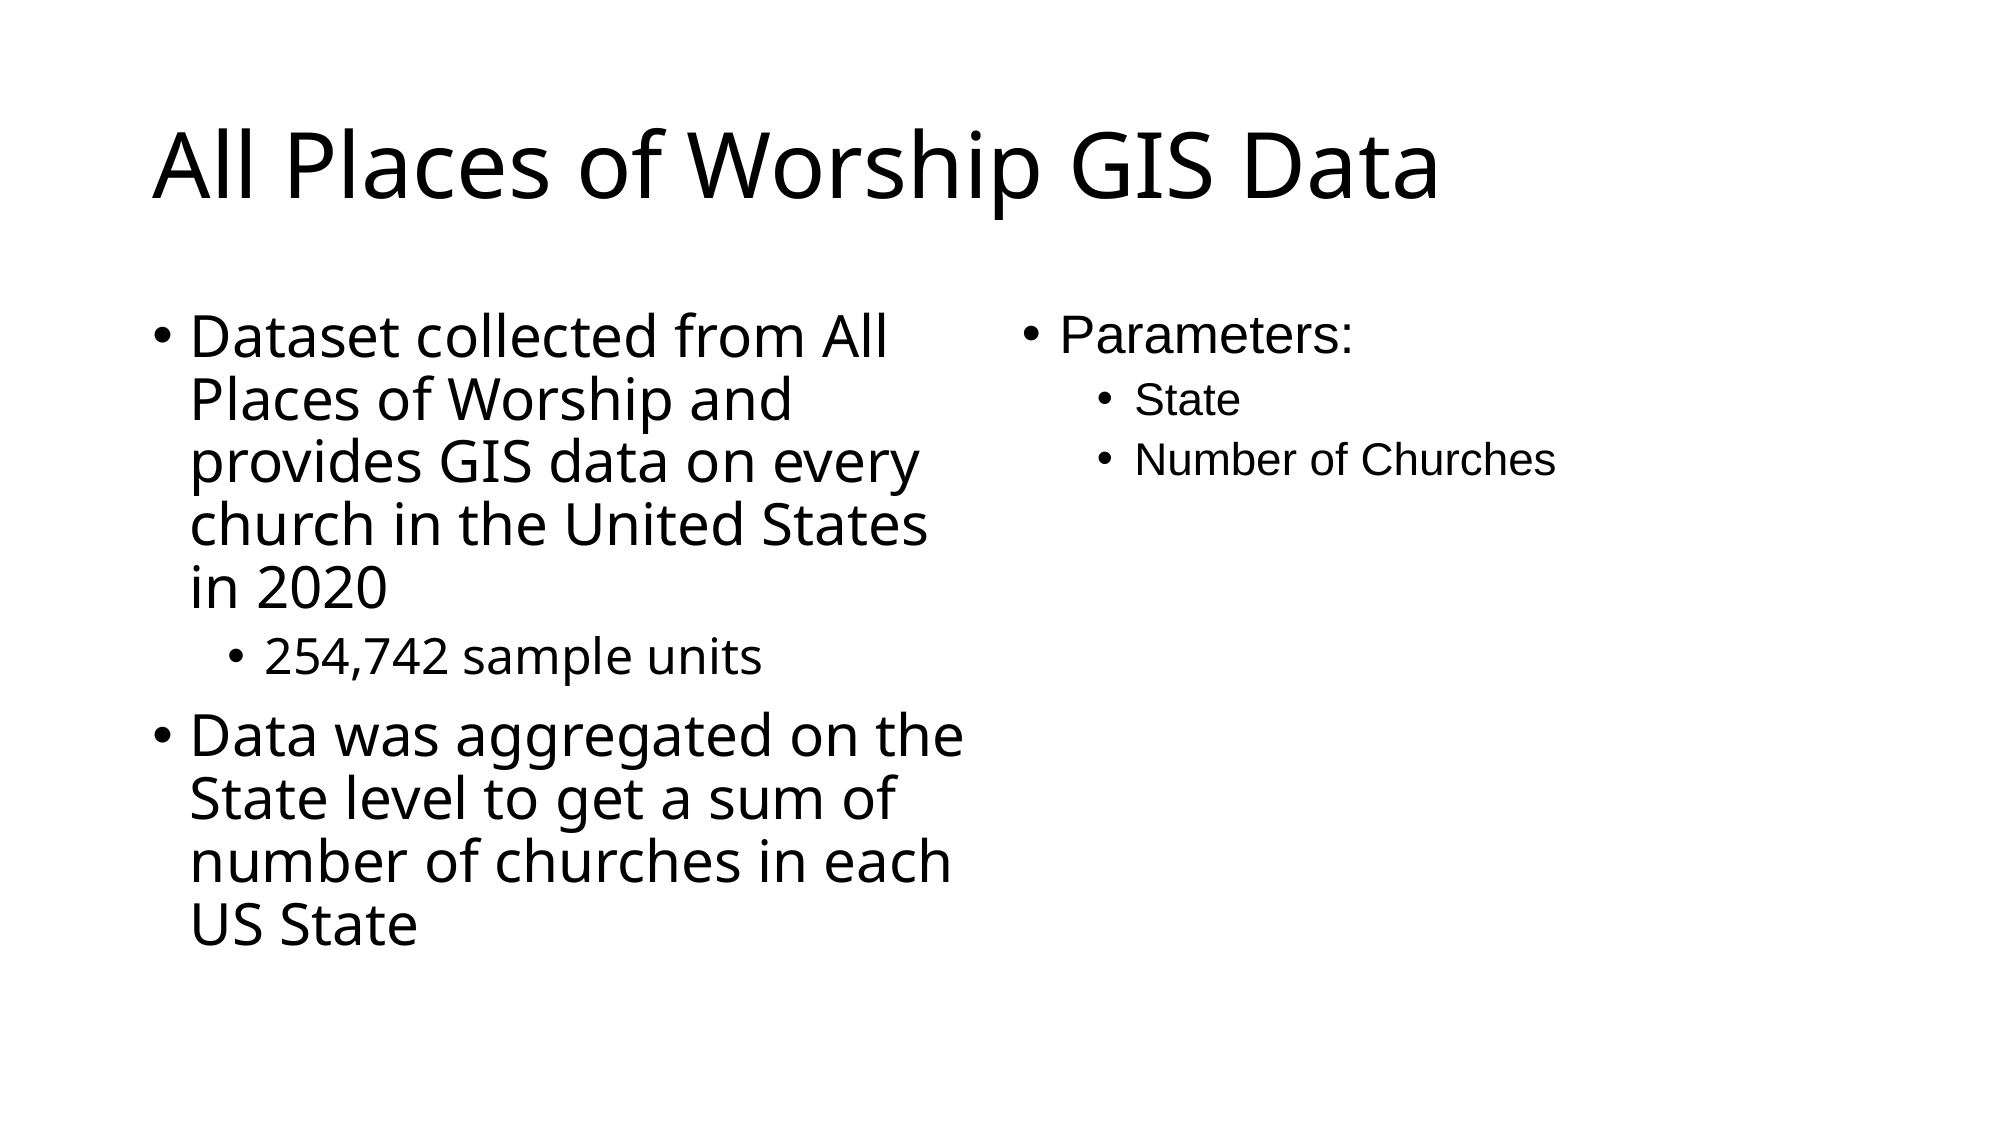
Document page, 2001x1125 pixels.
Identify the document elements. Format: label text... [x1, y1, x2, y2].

list Parameters: State Number of Churches [1006, 299, 1863, 500]
list Dataset collected from All Places of Worship and provides GIS data on every church in the United States in 2020 254,742 sample units Data was aggregated on the State level to get a sum of number of churches in each US State [137, 299, 988, 1014]
title All Places of Worship GIS Data [137, 59, 1863, 278]
